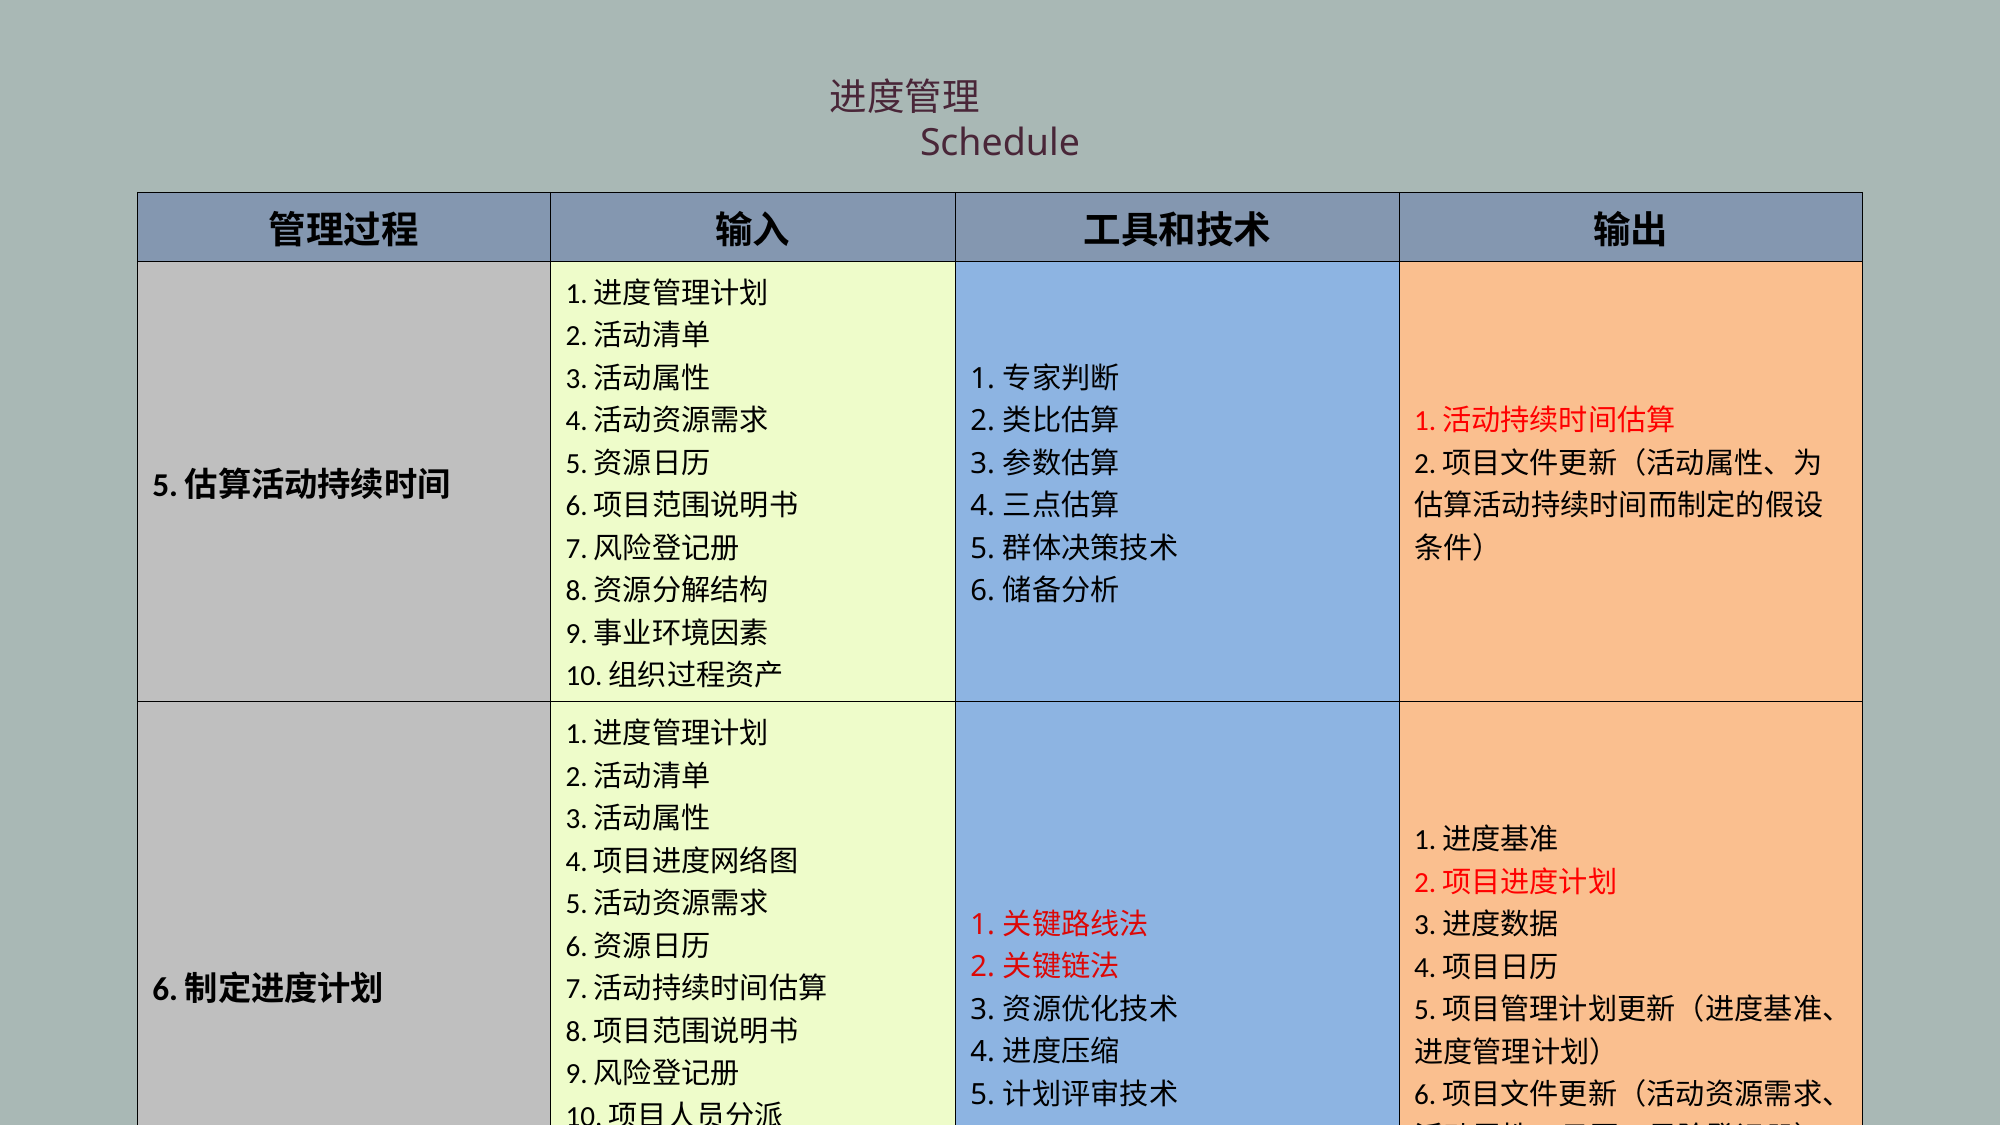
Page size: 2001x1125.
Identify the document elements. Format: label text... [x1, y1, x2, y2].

table_cell 6.制定进度计划 [138, 702, 550, 1125]
table_header 管理过程 [138, 193, 550, 261]
table_header 输入 [551, 193, 955, 261]
table_cell 5.估算活动持续时间 [138, 262, 550, 701]
table_header 输出 [1400, 193, 1862, 261]
table_header 工具和技术 [956, 193, 1399, 261]
table_cell 1.进度管理计划 2.活动清单 3.活动属性 4.活动资源需求 5.资源日历 6.项目范围说明书 7.风险登记册 8.资源分解结构 9.事业环境因素 10.组织过程资产 [551, 262, 955, 701]
text_box 进度管理 Schedule [814, 65, 1186, 171]
table_cell 1.活动持续时间估算 2.项目文件更新（活动属性、为估算活动持续时间而制定的假设条件） [1400, 262, 1862, 701]
table_cell 1.专家判断 2.类比估算 3.参数估算 4.三点估算 5.群体决策技术 6.储备分析 [956, 262, 1399, 701]
table_cell 1.关键路线法 2.关键链法 3.资源优化技术 4.进度压缩 5.计划评审技术 [956, 702, 1399, 1125]
table_cell 1.进度基准 2.项目进度计划 3.进度数据 4.项目日历 5.项目管理计划更新（进度基准、进度管理计划） 6.项目文件更新（活动资源需求、活动属性、日历、风险登记册） [1400, 702, 1862, 1125]
table_cell 1.进度管理计划 2.活动清单 3.活动属性 4.项目进度网络图 5.活动资源需求 6.资源日历 7.活动持续时间估算 8.项目范围说明书 9.风险登记册 10.项目人员分派 11.资源分解结构 12.事业环境因素 13.组织过程资产 [551, 702, 955, 1125]
